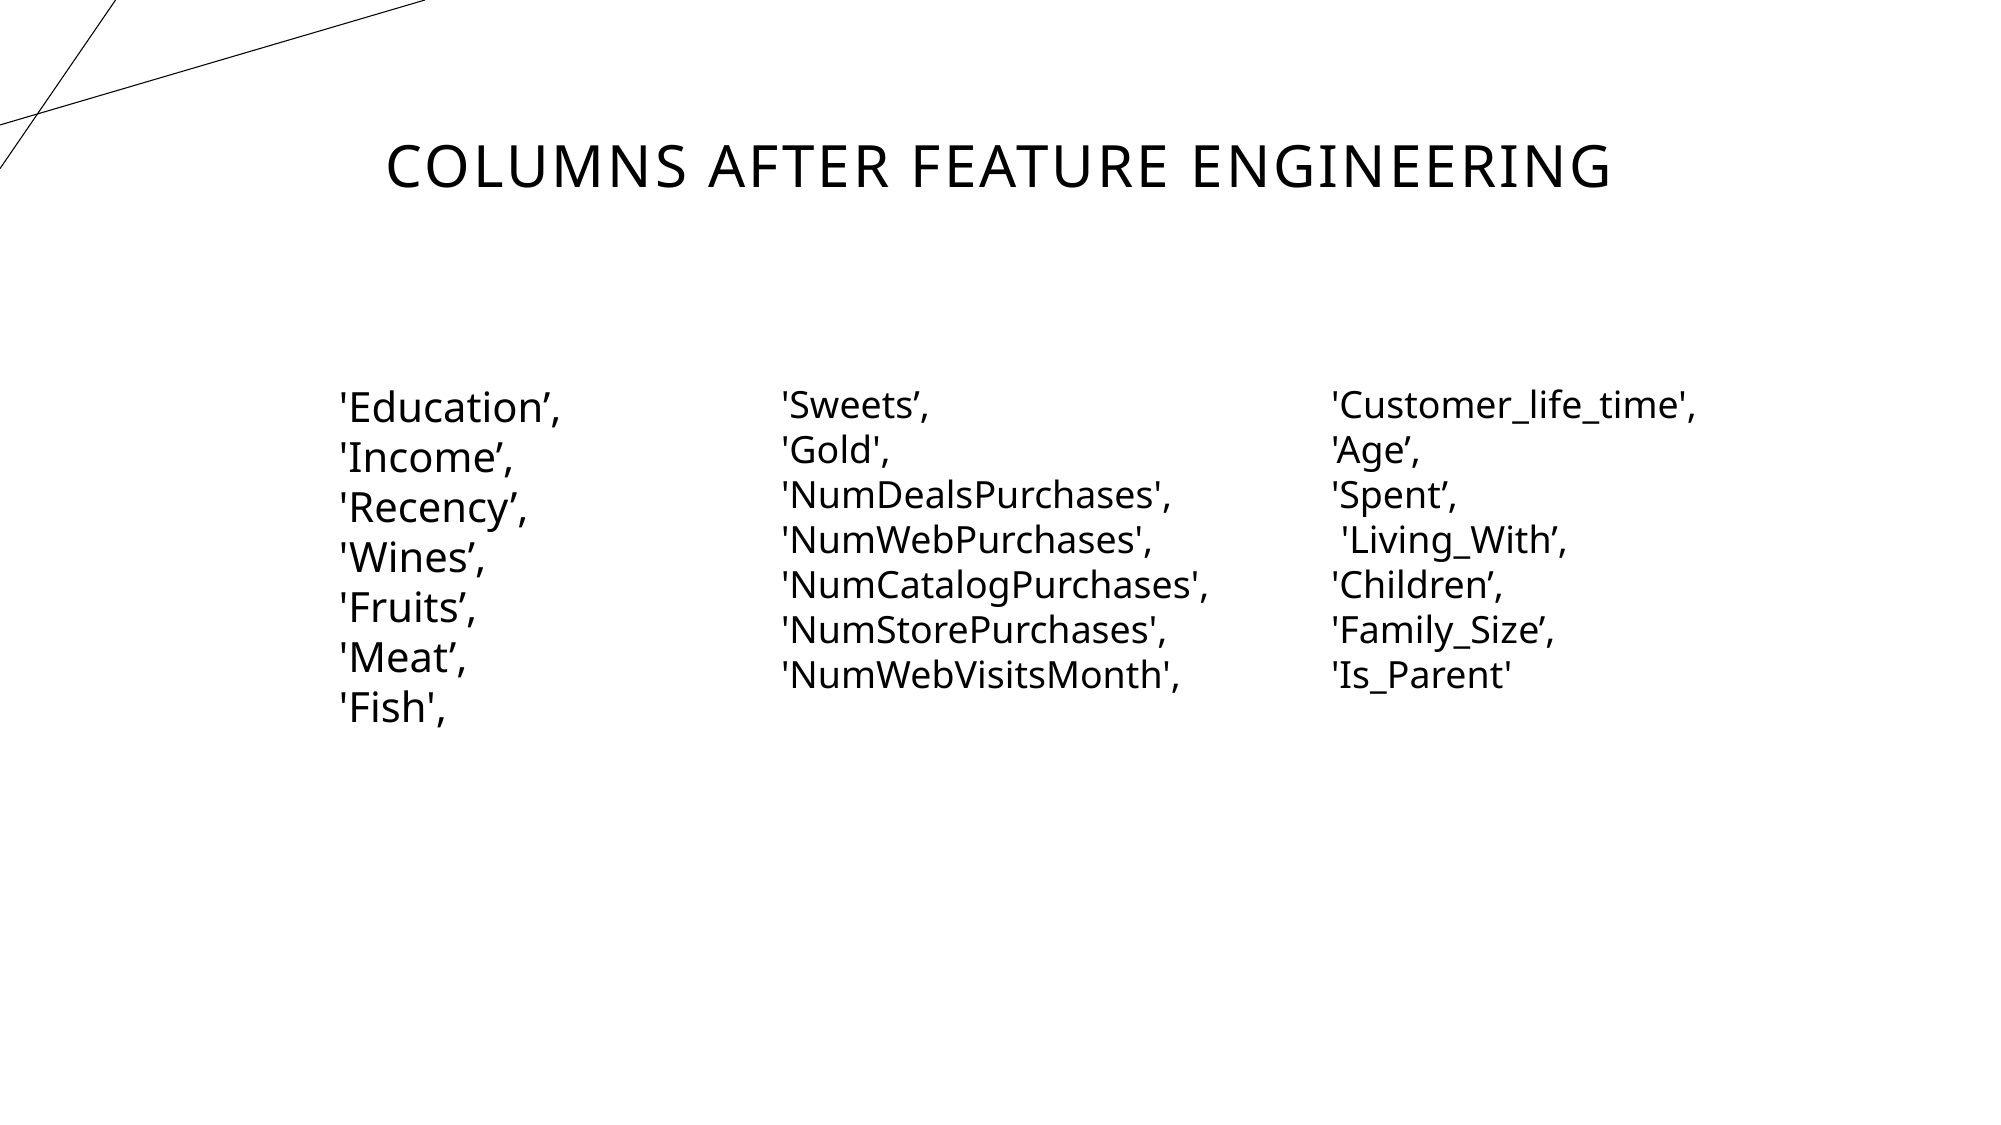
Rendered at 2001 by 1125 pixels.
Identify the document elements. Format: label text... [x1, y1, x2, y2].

text_box 'Customer_life_time', 'Age’, 'Spent’, 'Living_With’, 'Children’, 'Family_Size’, 'Is_Parent' [1316, 373, 1740, 704]
text_box 'Sweets’, 'Gold', 'NumDealsPurchases', 'NumWebPurchases', 'NumCatalogPurchases', 'NumStorePurchases', 'NumWebVisitsMonth', [766, 373, 1238, 704]
title Columns After feature engineering [137, 59, 1863, 278]
text_box 'Education’, 'Income’, 'Recency’, 'Wines’, 'Fruits’, 'Meat’, 'Fish', [323, 373, 713, 739]
